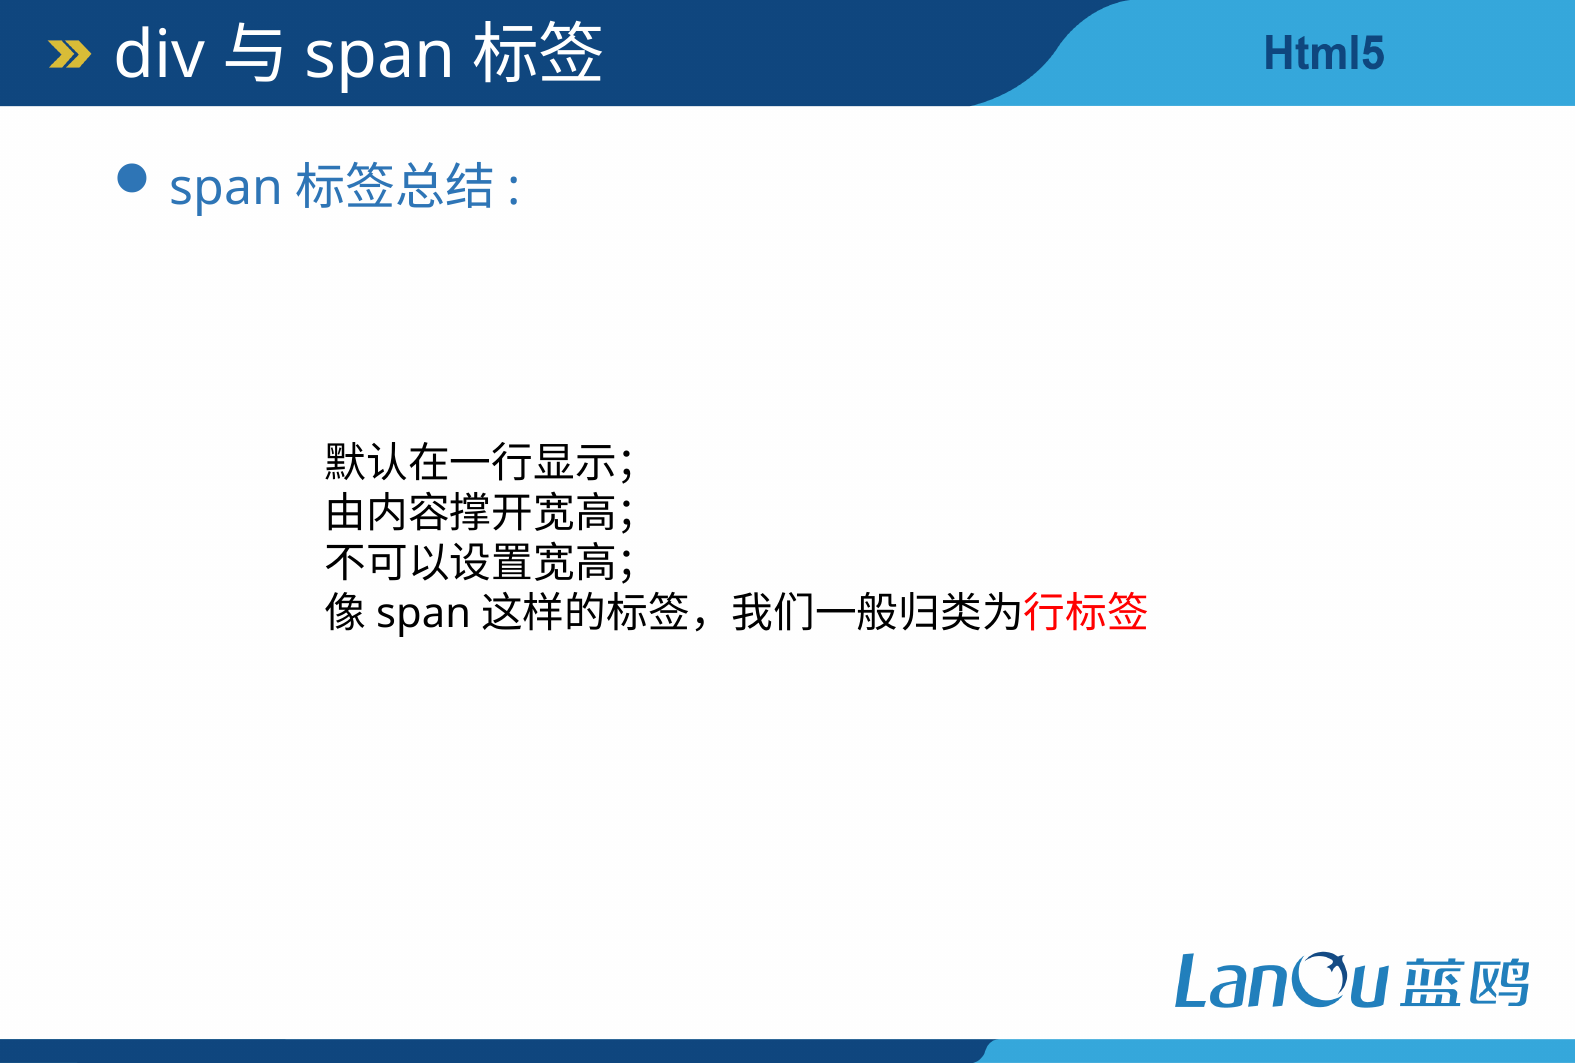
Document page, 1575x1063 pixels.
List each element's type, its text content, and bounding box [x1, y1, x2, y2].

text_box span标签总结: [105, 147, 529, 223]
text_box 默认在一行显示； 由内容撑开宽高； 不可以设置宽高； 像span这样的标签，我们一般归类为行标签 [317, 428, 1299, 644]
picture [0, 0, 1575, 1063]
text_box div与span标签 [106, 3, 614, 99]
